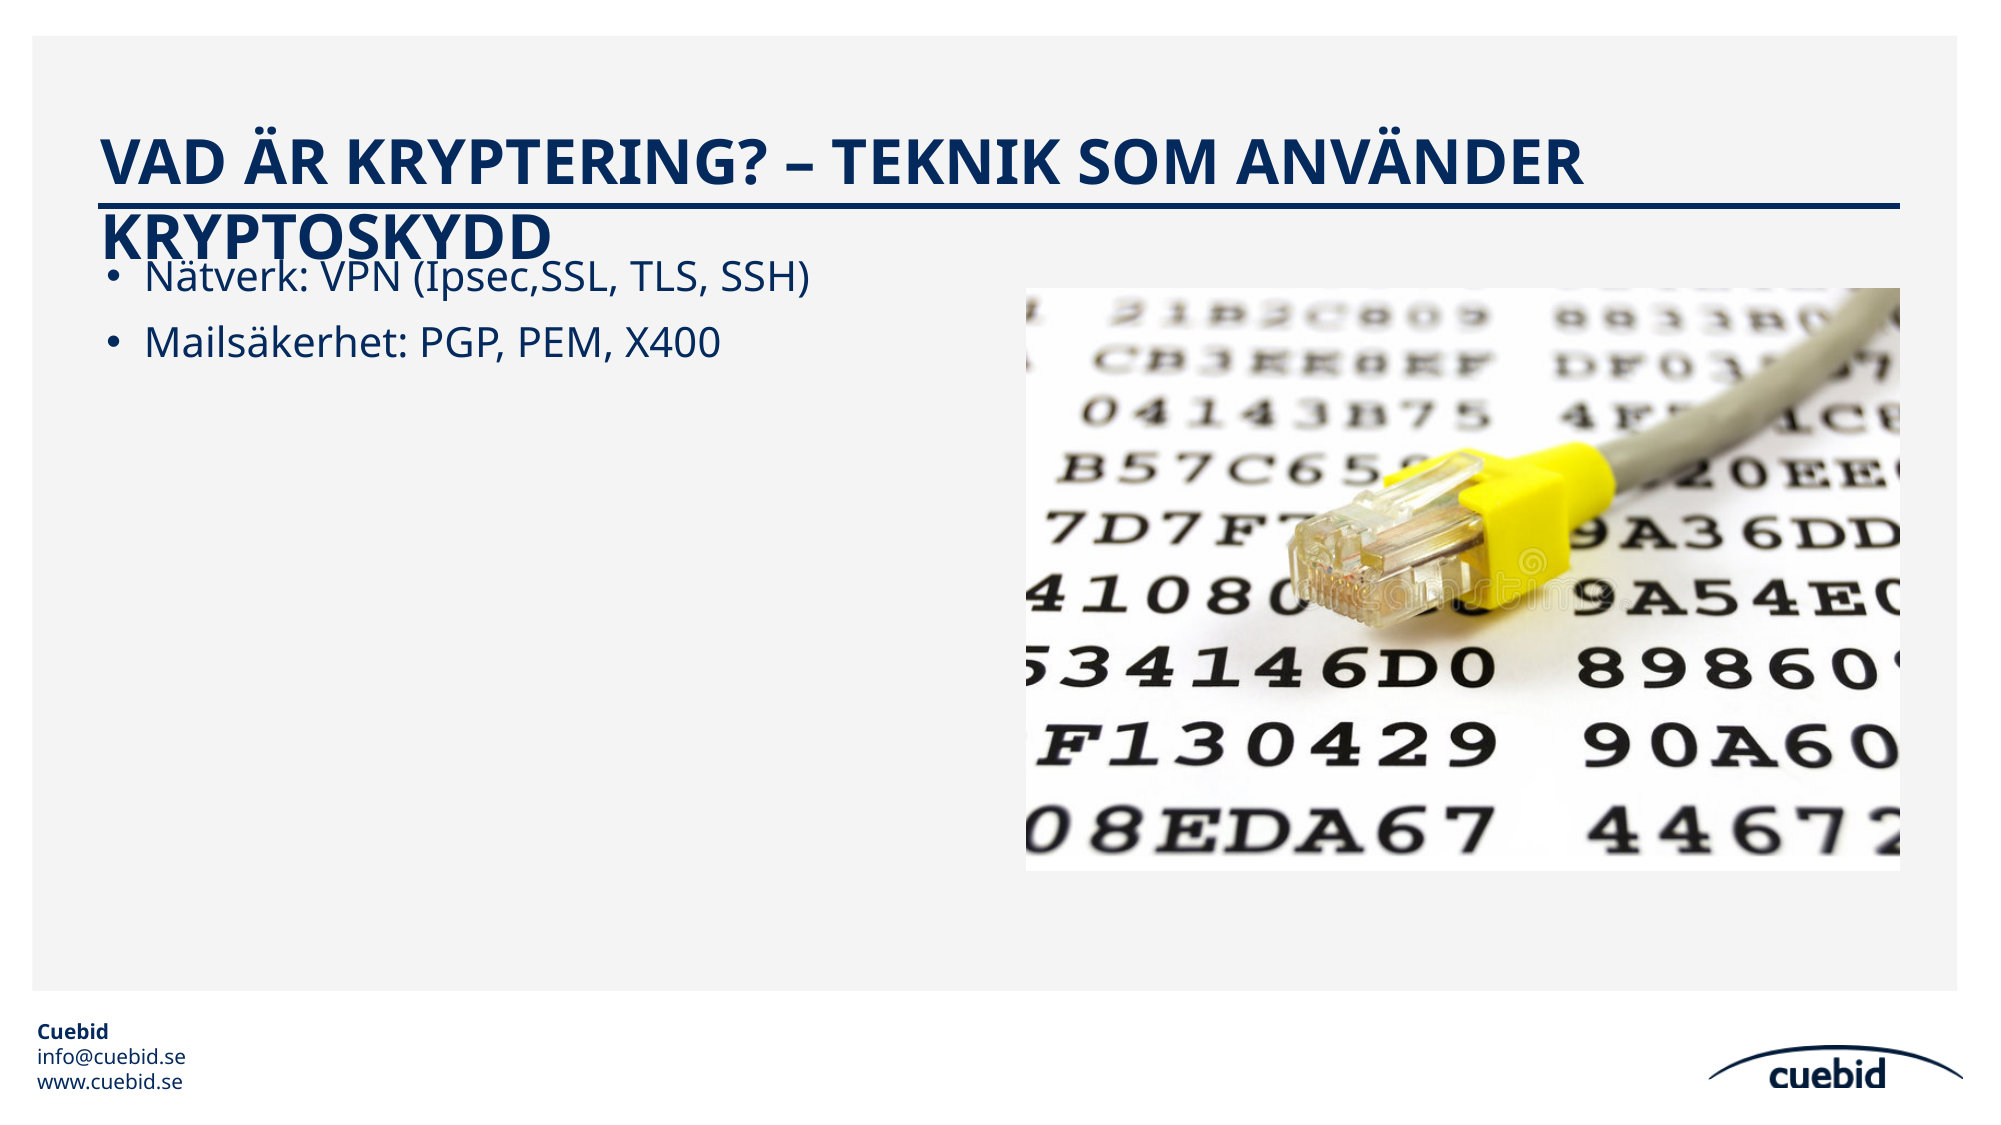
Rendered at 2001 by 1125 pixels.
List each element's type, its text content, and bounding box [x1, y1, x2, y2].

subtitle Vad är kryptering? – Teknik som använder kryptoskydd [100, 122, 1900, 201]
picture [1026, 288, 1900, 871]
list Nätverk: VPN (Ipsec,SSL, TLS, SSH) Mailsäkerhet: PGP, PEM, X400 [100, 255, 974, 904]
